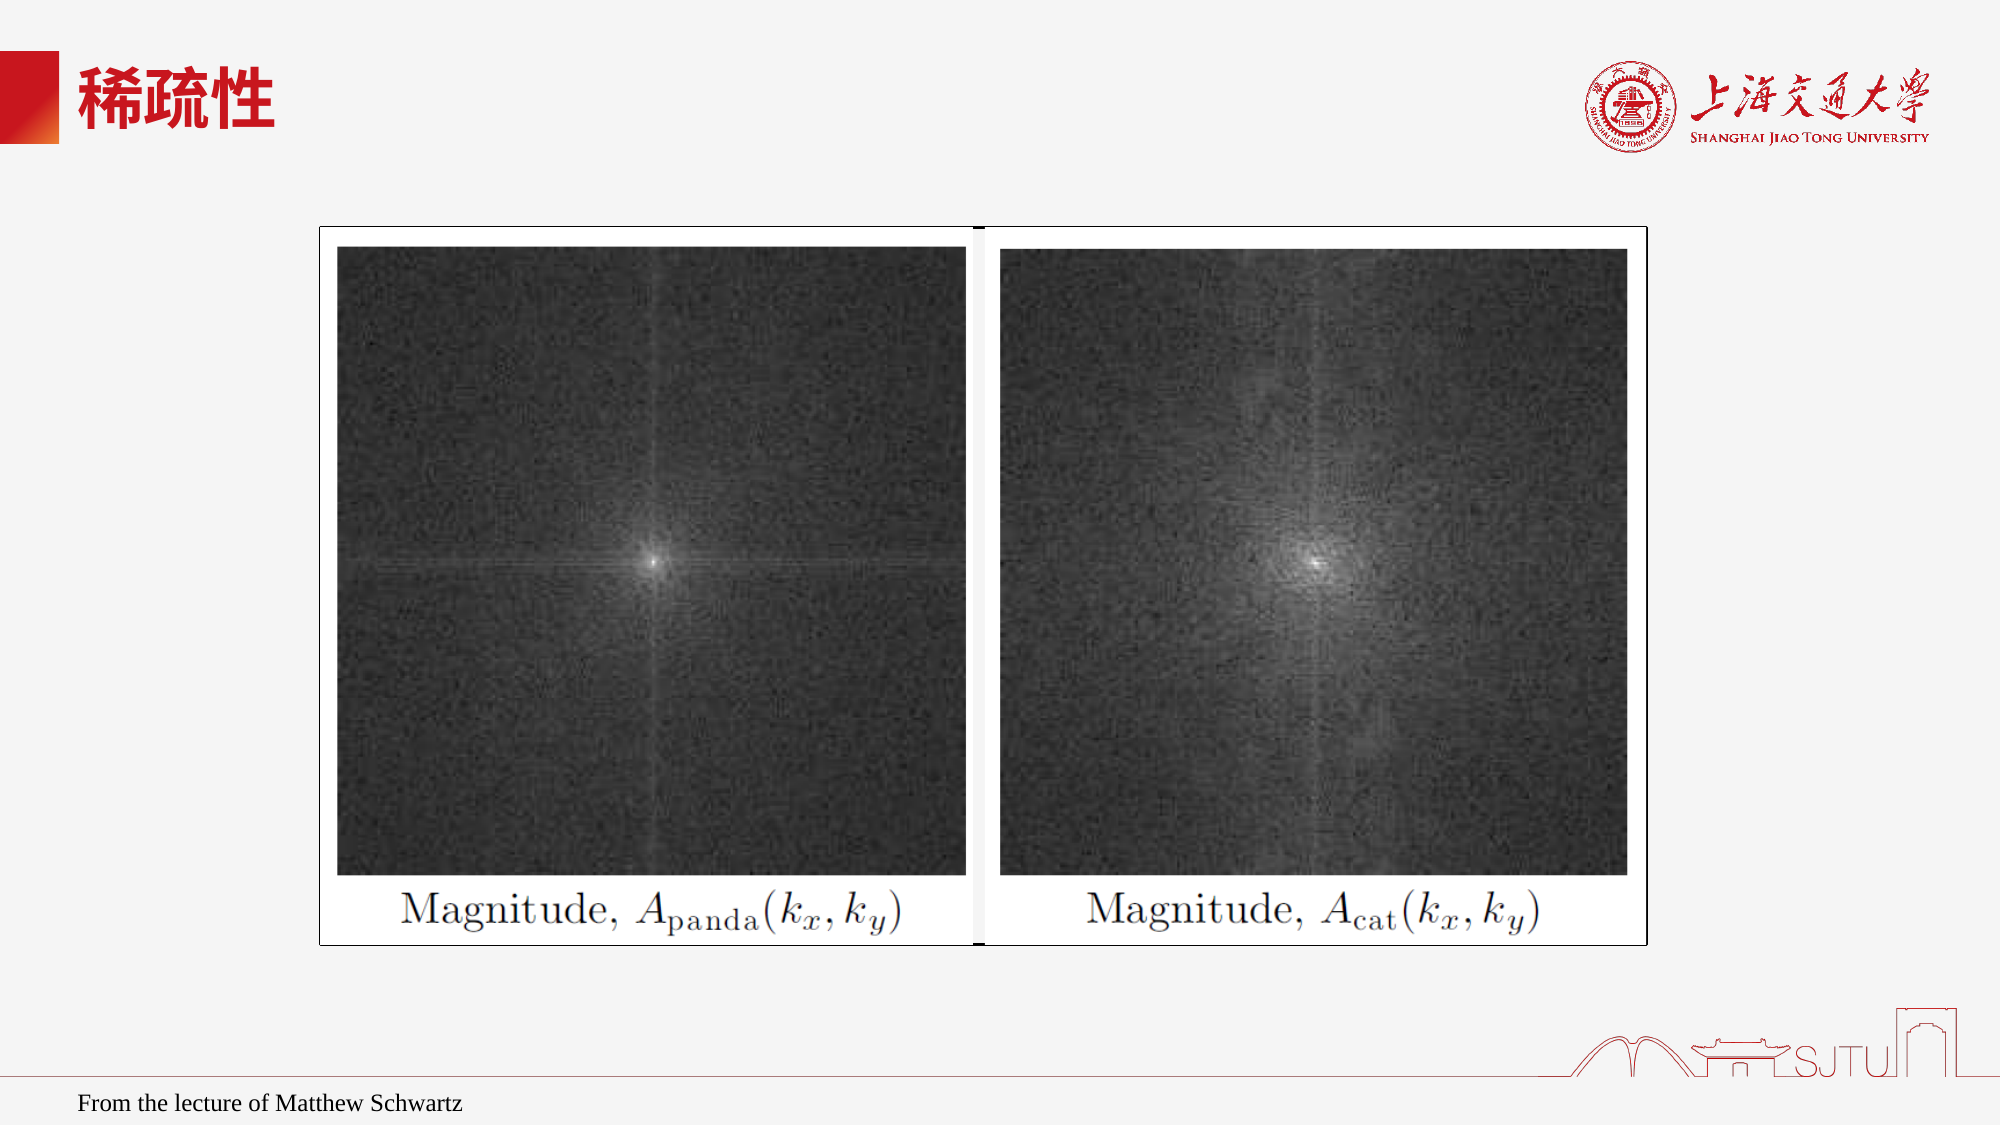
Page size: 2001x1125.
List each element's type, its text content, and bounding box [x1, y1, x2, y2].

picture [1567, 43, 1946, 168]
text_box From the lecture of Matthew Schwartz [62, 1079, 485, 1125]
picture [0, 1008, 2000, 1077]
picture [984, 227, 1647, 945]
picture [320, 227, 973, 945]
title 稀疏性 [62, 43, 1530, 152]
text_box [973, 227, 984, 945]
